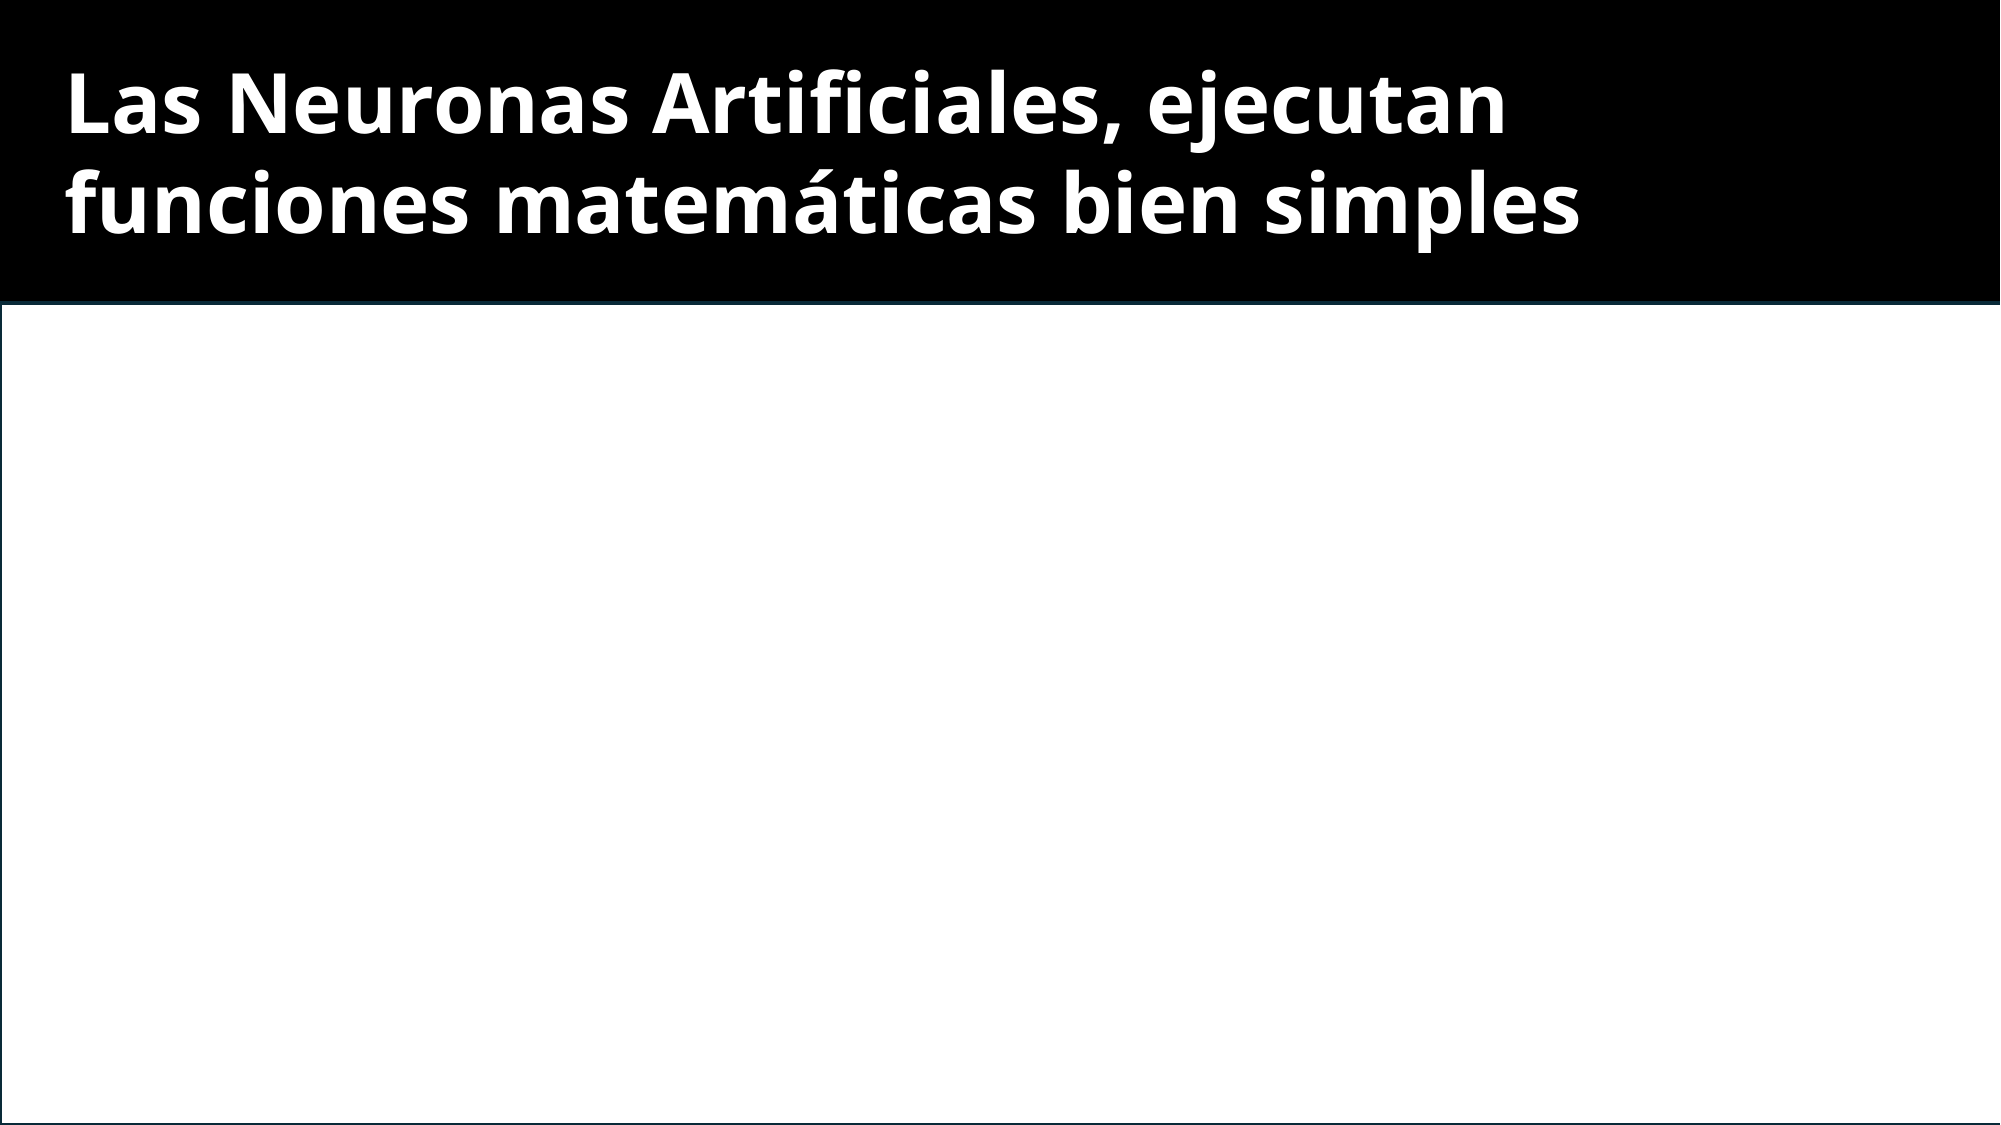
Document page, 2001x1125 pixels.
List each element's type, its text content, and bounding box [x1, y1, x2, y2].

text_box [0, 301, 2000, 1125]
text_box Las Neuronas Artificiales, ejecutan funciones matemáticas bien simples [50, 42, 1950, 258]
text_box [0, 0, 2000, 301]
